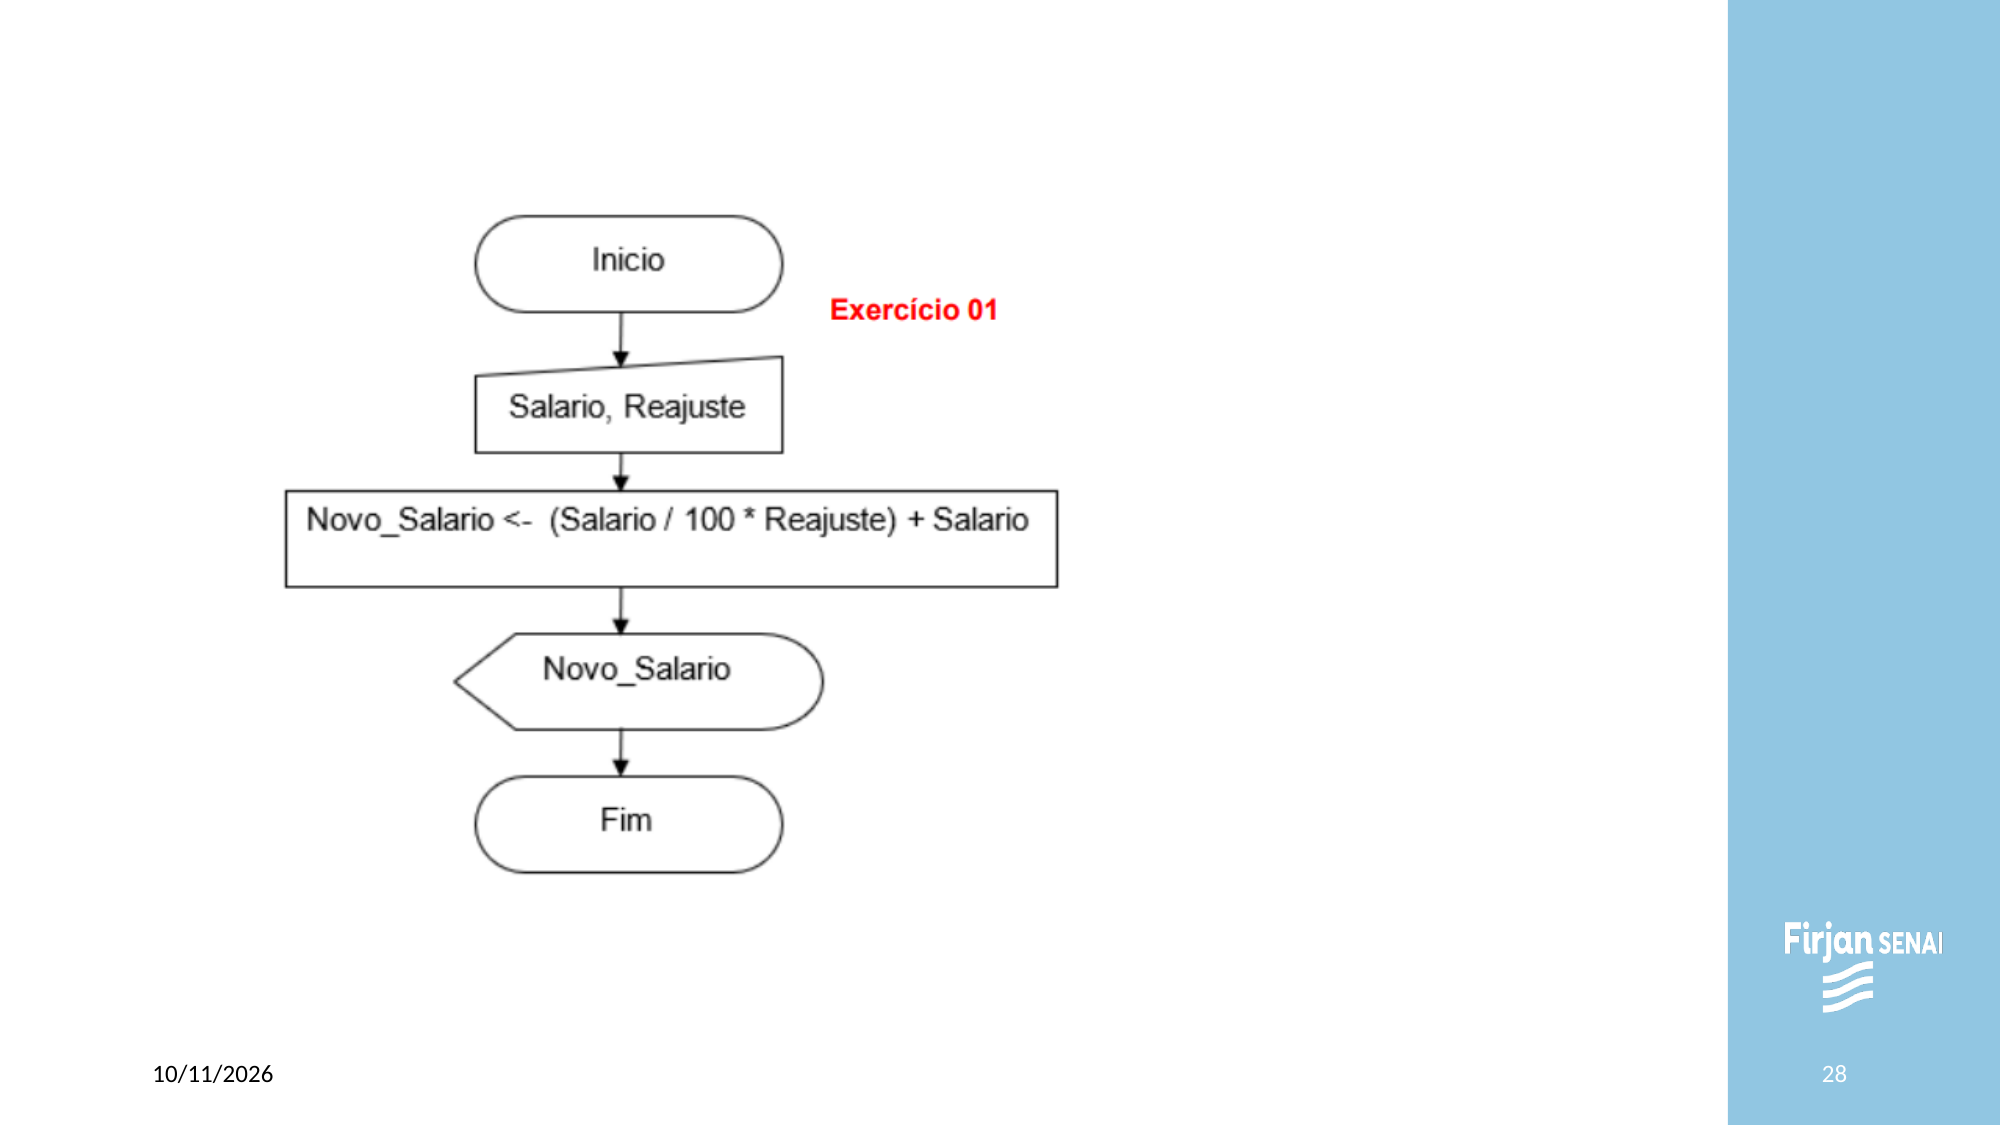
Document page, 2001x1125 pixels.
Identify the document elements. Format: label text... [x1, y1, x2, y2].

picture [219, 126, 1121, 966]
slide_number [137, 1042, 588, 1103]
slide_number 28 [1412, 1042, 1863, 1103]
picture [1780, 918, 1945, 1014]
text_box [1727, 0, 2000, 1125]
